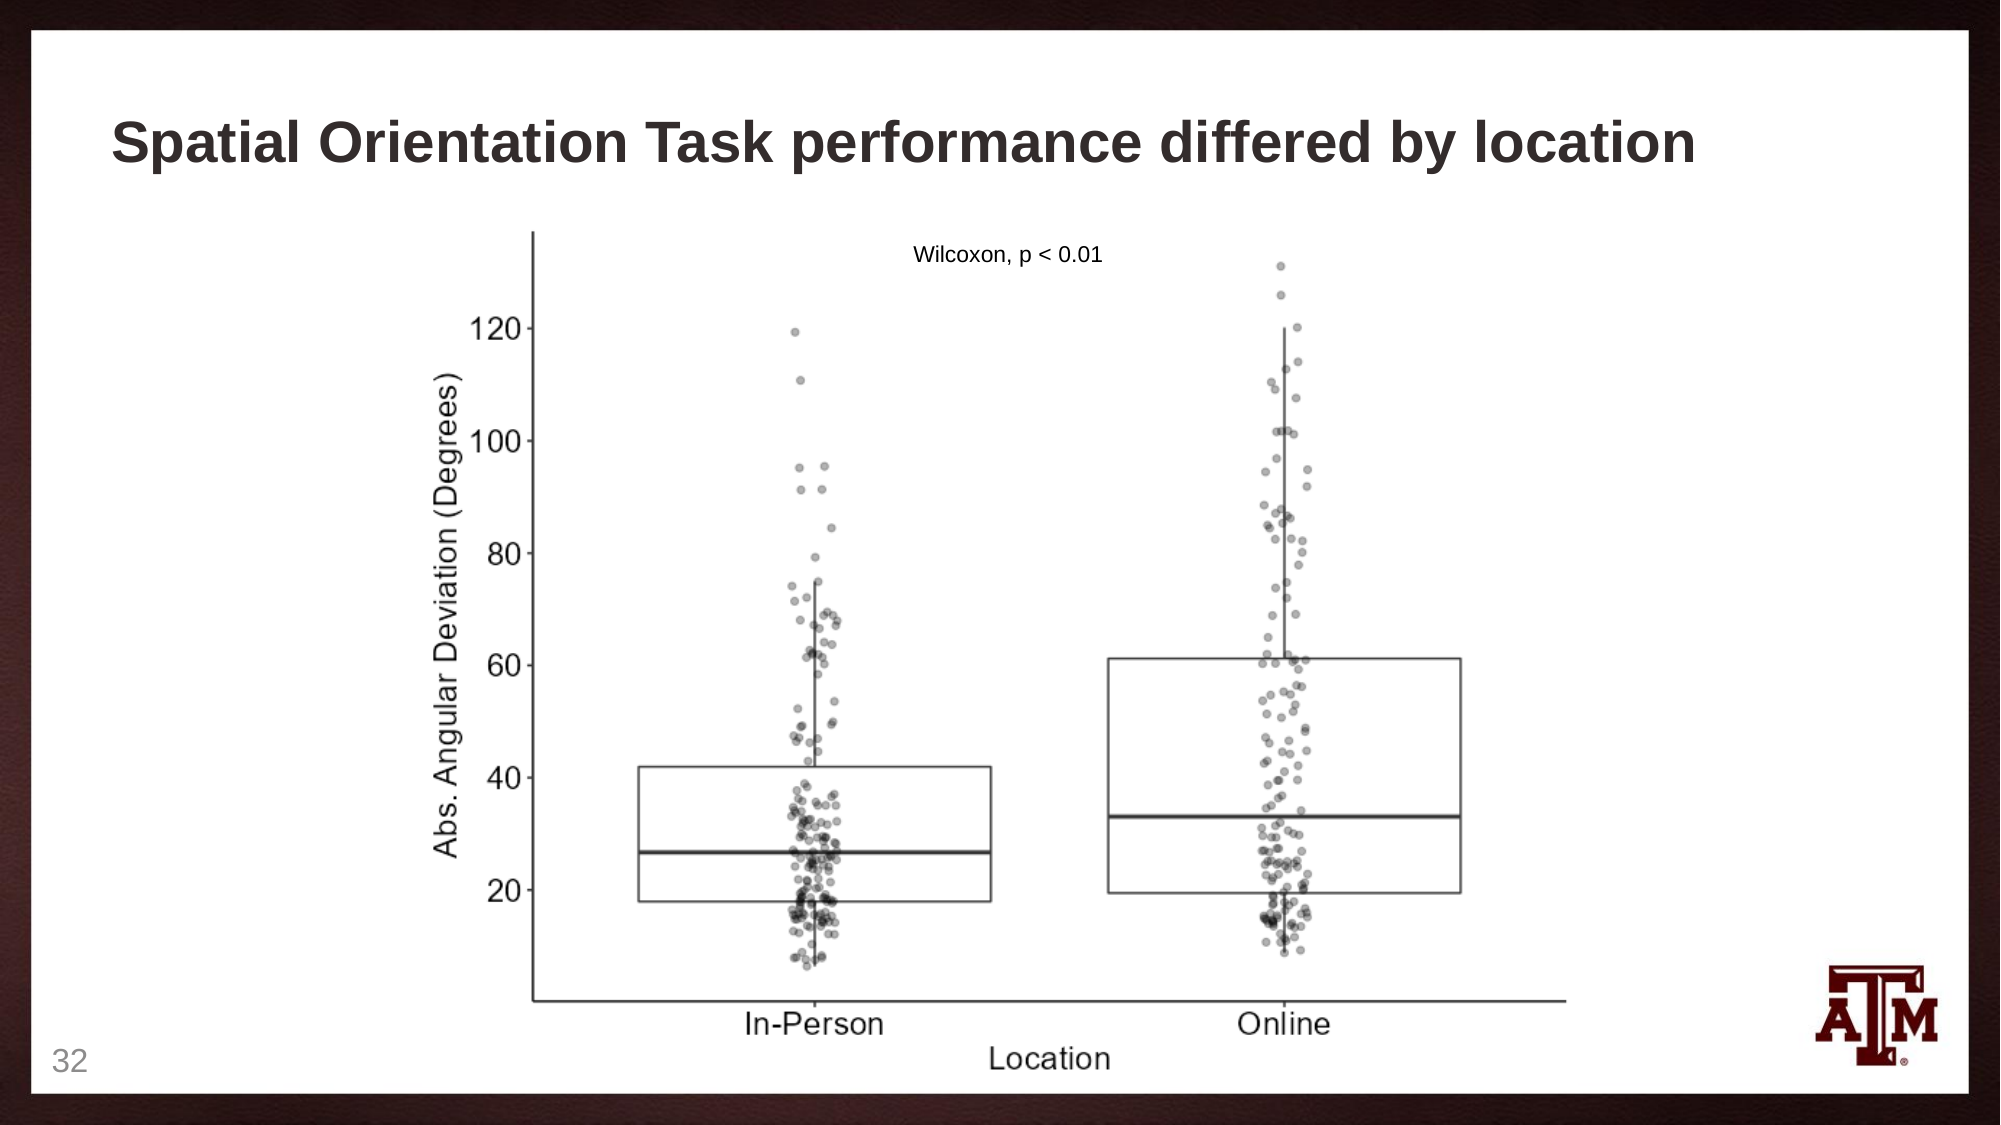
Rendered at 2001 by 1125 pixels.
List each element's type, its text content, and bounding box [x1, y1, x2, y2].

picture [0, 0, 2000, 1125]
slide_number 32 [30, 1040, 100, 1078]
title Spatial Orientation Task performance differed by location [99, 45, 1900, 233]
